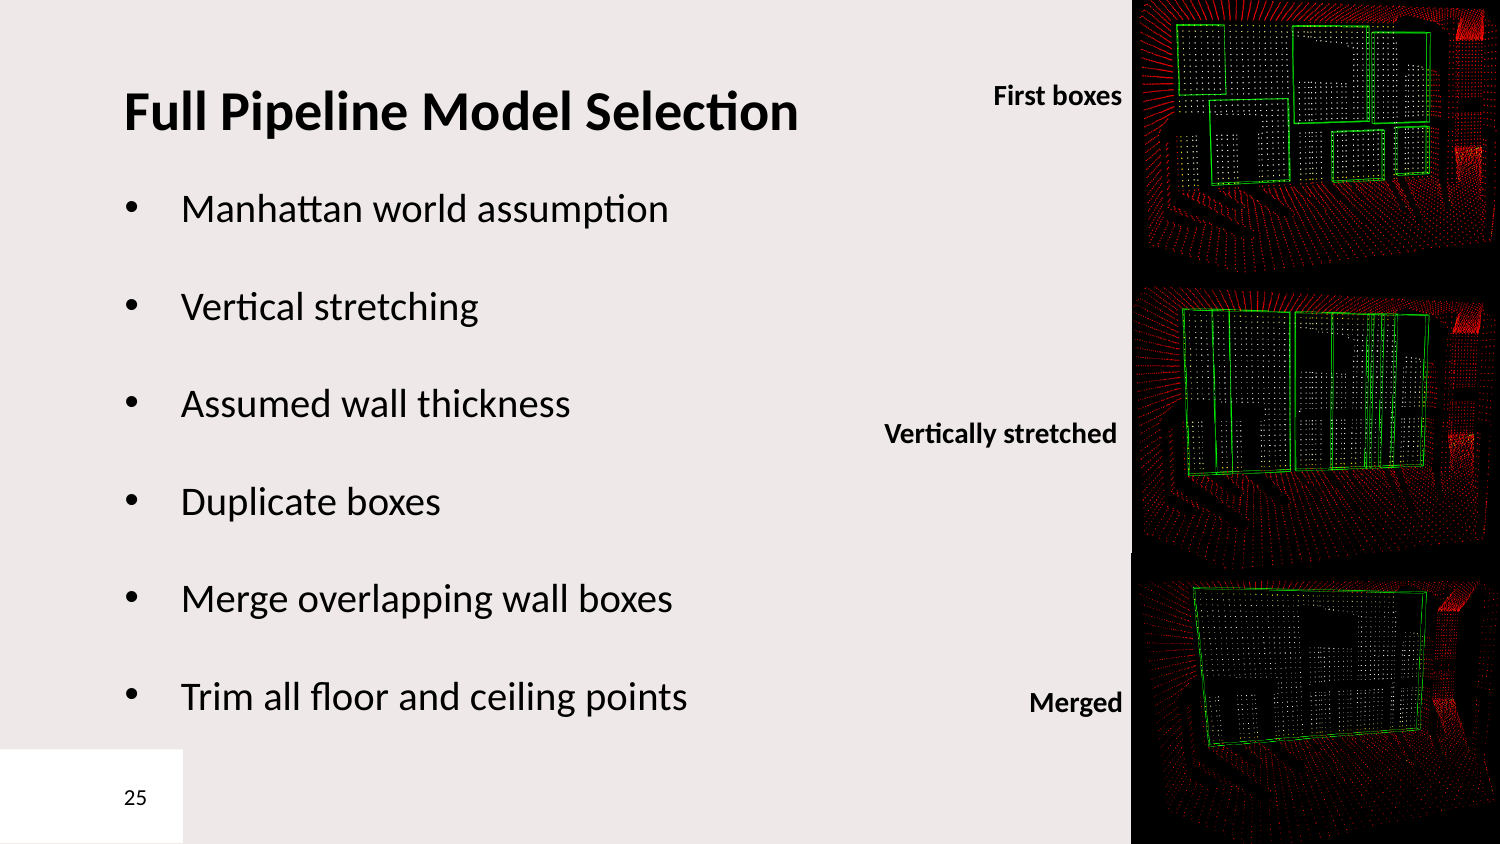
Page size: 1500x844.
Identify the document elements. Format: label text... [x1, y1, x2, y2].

list Manhattan world assumption Vertical stretching Assumed wall thickness Duplicate boxes Merge overlapping wall boxes Trim all floor and ceiling points [124, 182, 1132, 727]
text_box Vertically stretched [819, 406, 1131, 457]
slide_number 25 [0, 749, 183, 844]
picture [1131, 0, 1500, 844]
text_box Merged [894, 676, 1131, 726]
text_box First boxes [876, 69, 1132, 119]
title Full Pipeline Model Selection [124, 85, 1132, 174]
